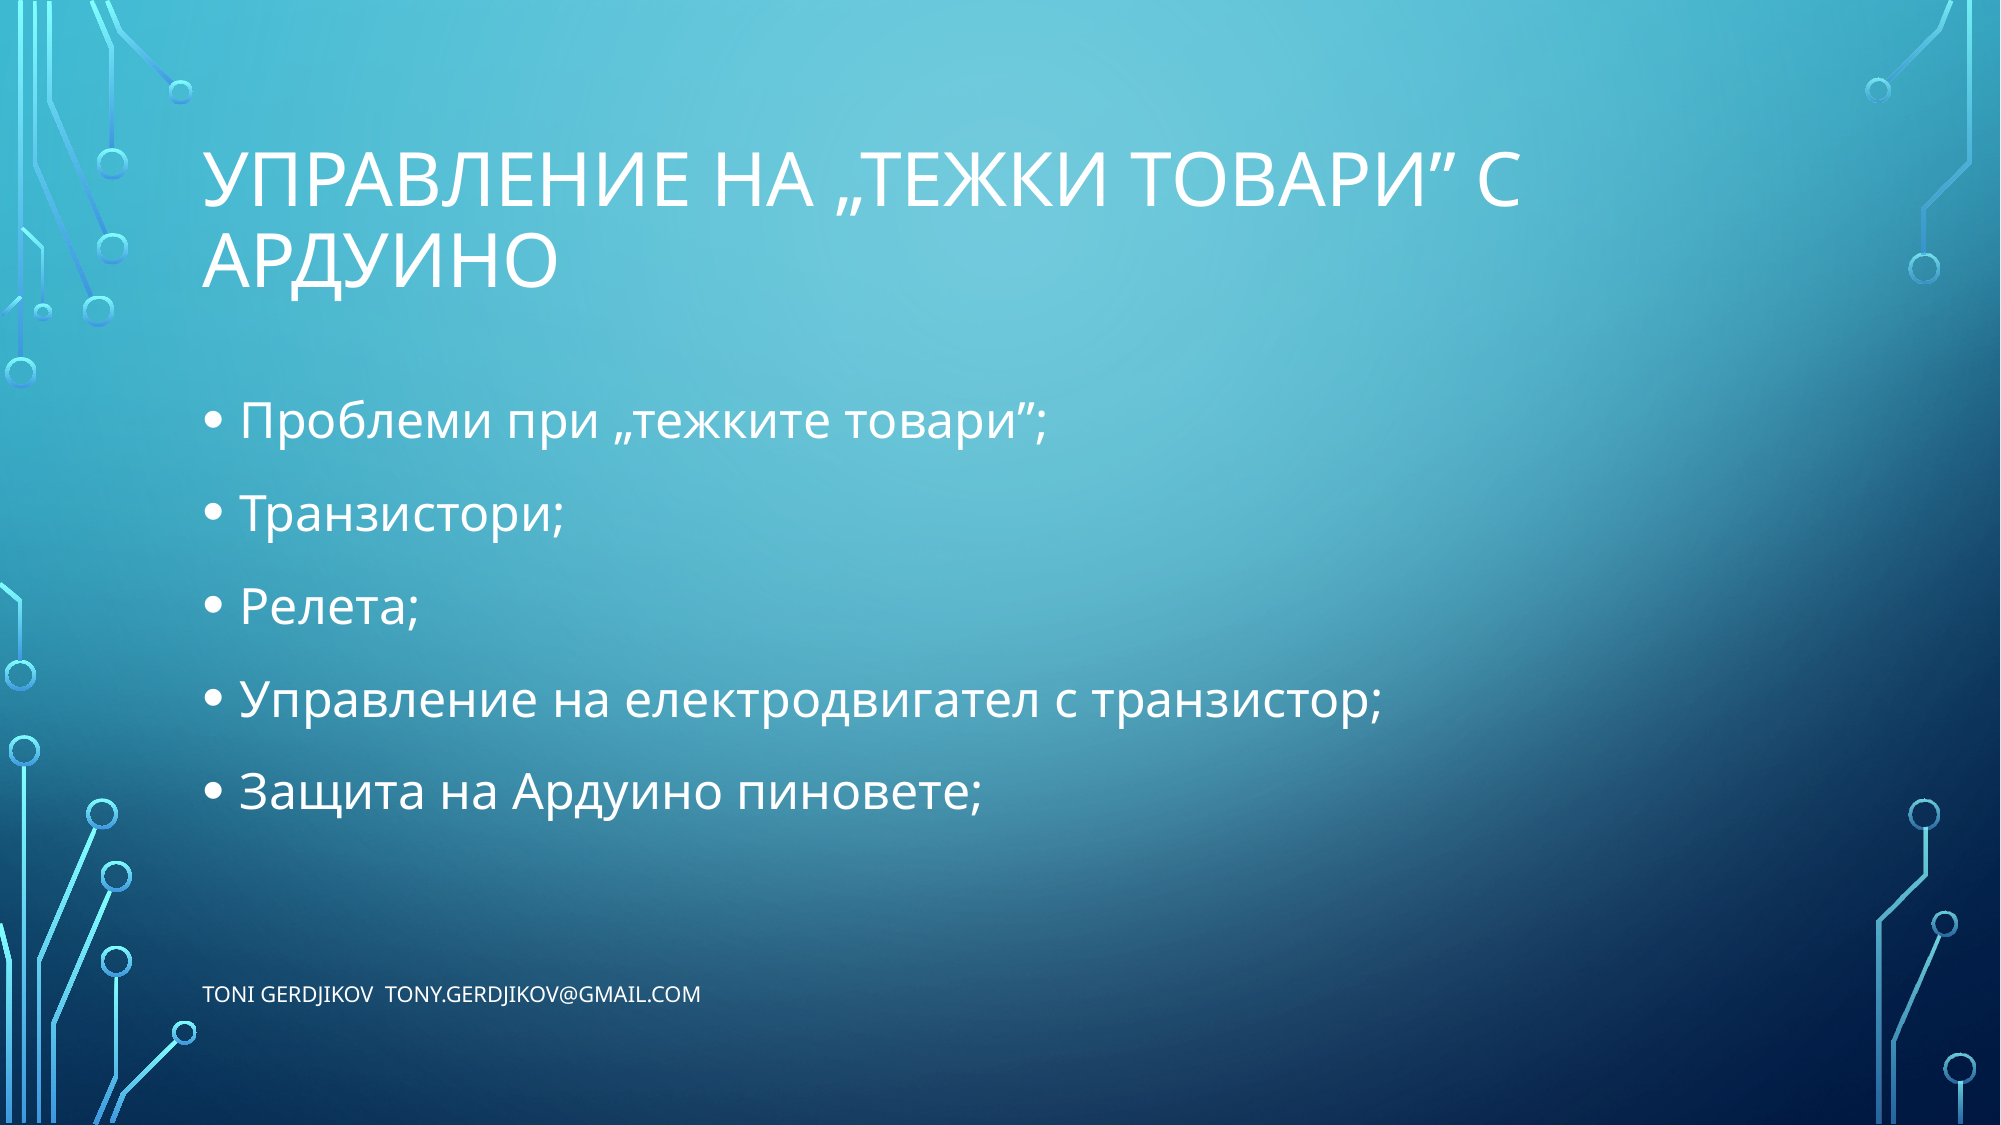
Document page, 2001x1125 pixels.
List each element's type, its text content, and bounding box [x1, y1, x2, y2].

list Проблеми при „тежките товари”; Транзистори; Релета; Управление на електродвигател с транзистор; Защита на Ардуино пиновете; [187, 369, 1813, 950]
footer Toni Gerdjikov tony.gerdjikov@gmail.com [187, 965, 1211, 1025]
title Управление на „тежки товари” с Ардуино [187, 101, 1813, 344]
